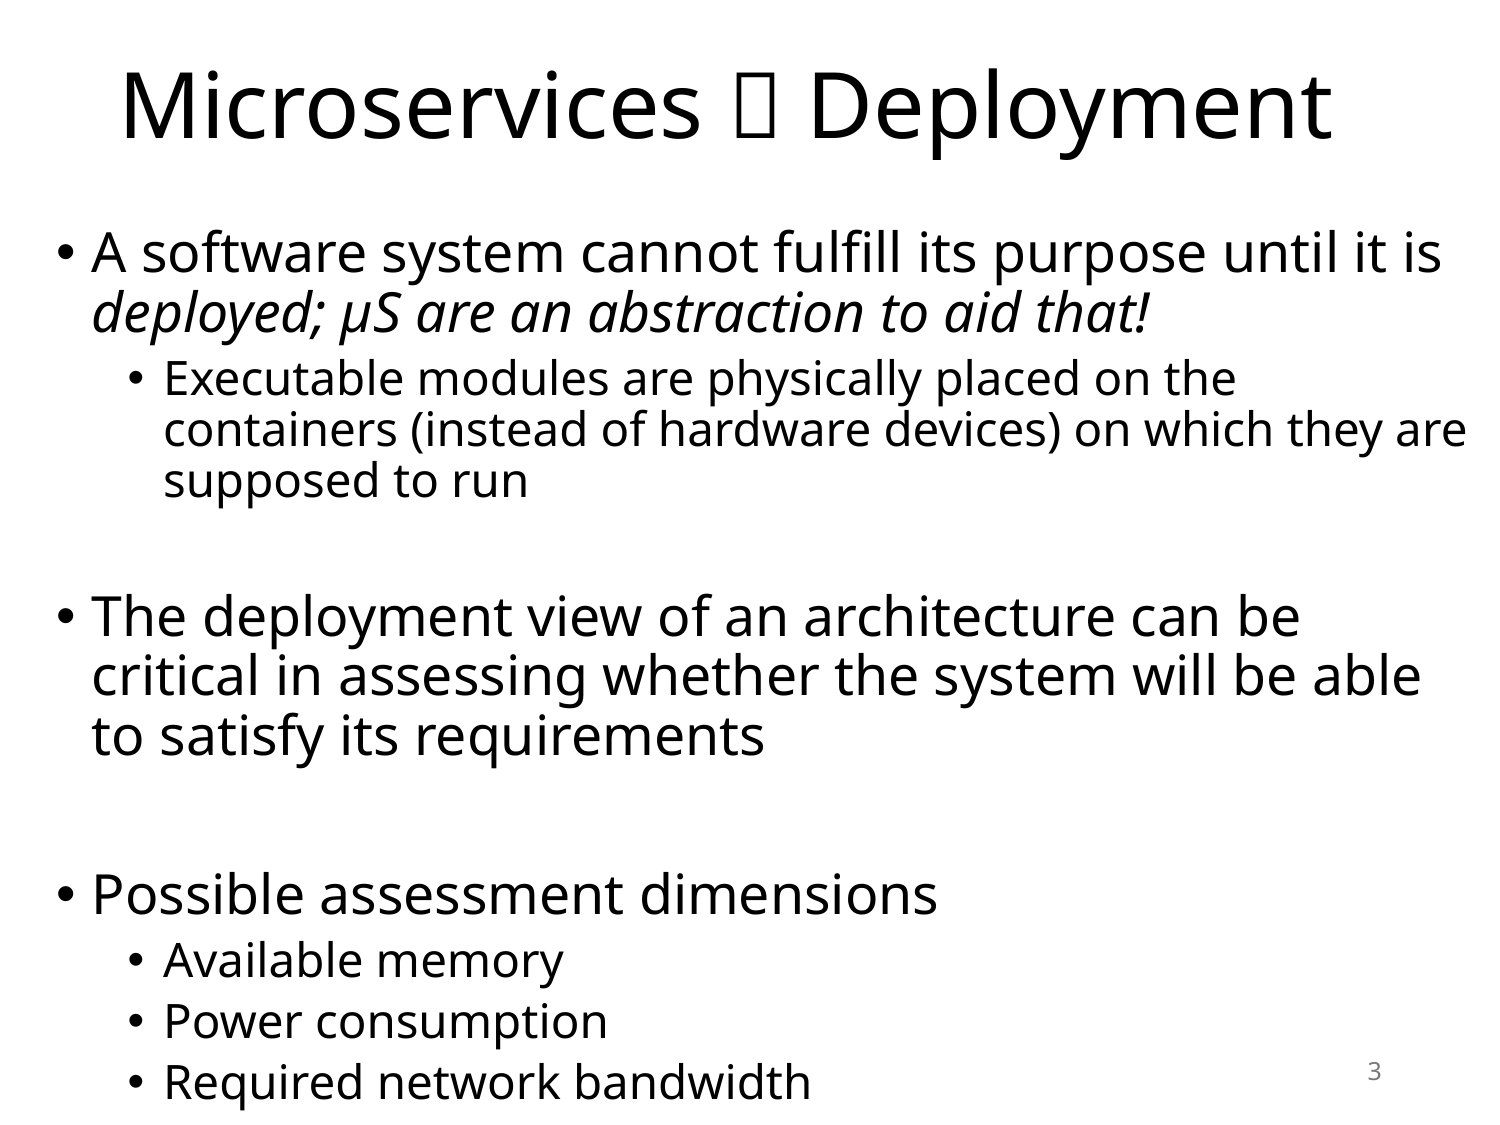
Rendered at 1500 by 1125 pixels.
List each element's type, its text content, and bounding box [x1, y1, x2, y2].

title Microservices  Deployment [103, 0, 1397, 217]
slide_number 3 [1059, 1042, 1397, 1103]
list A software system cannot fulfill its purpose until it is deployed; µS are an abstraction to aid that! Executable modules are physically placed on the containers (instead of hardware devices) on which they are supposed to run The deployment view of an architecture can be critical in assessing whether the system will be able to satisfy its requirements Possible assessment dimensions Available memory Power consumption Required network bandwidth [41, 217, 1500, 1125]
